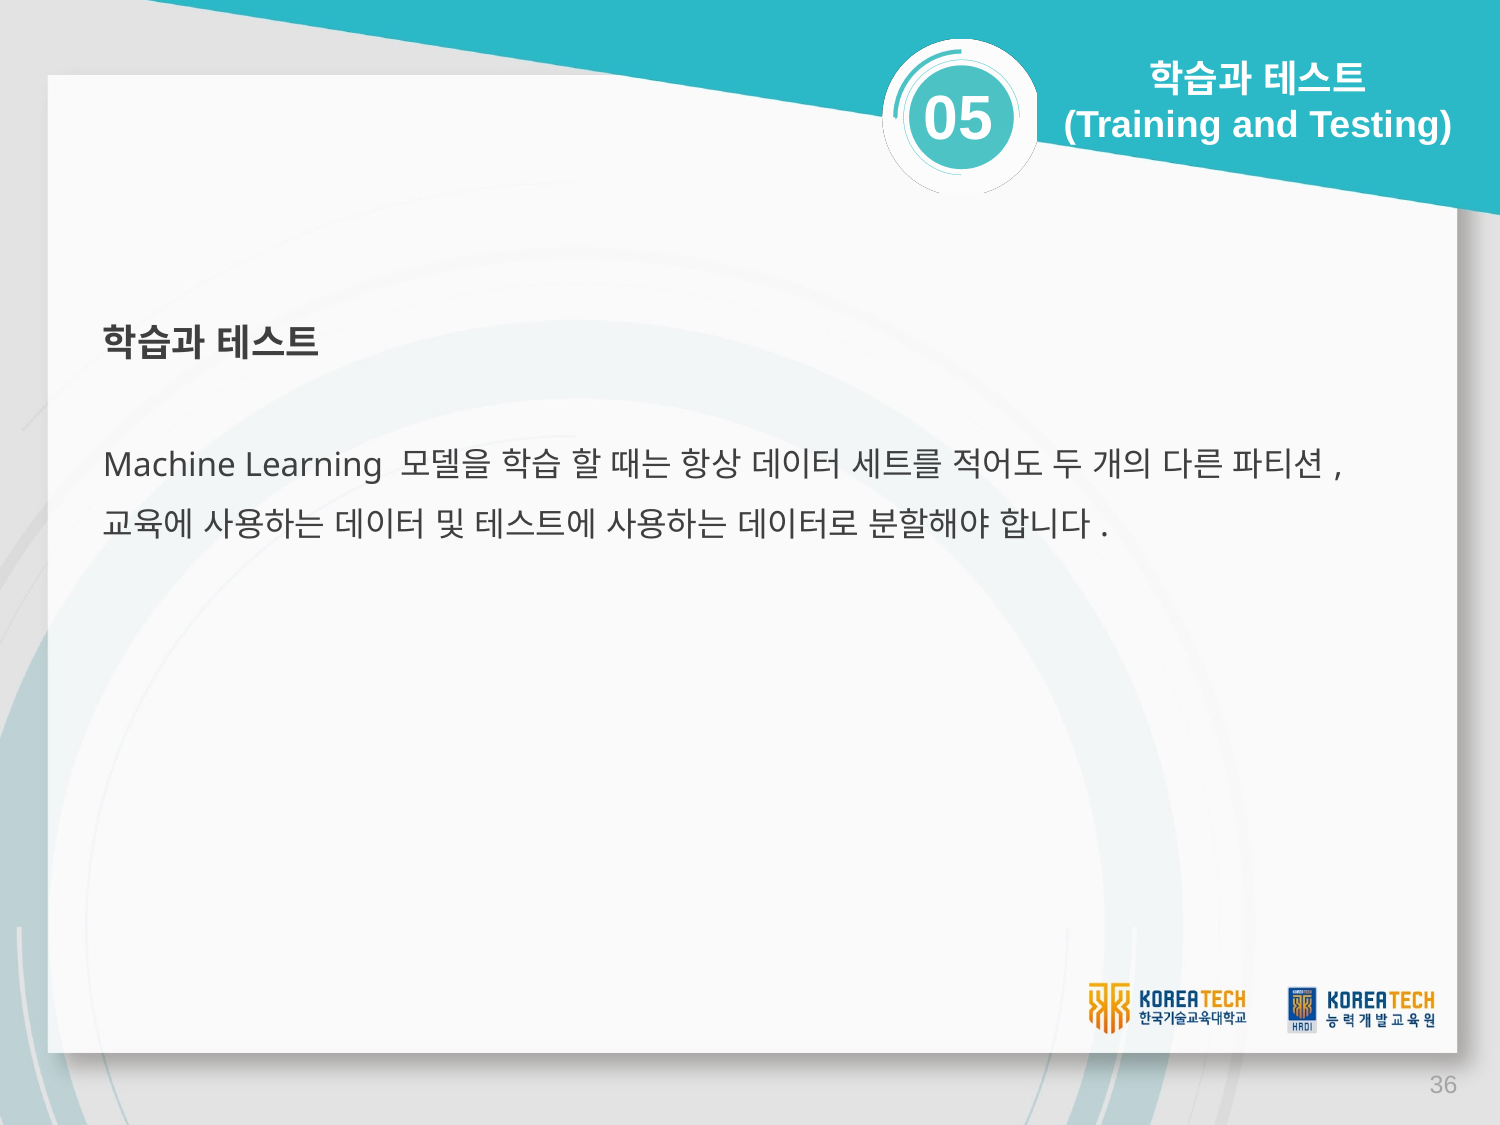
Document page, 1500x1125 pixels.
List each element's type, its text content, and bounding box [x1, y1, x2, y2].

picture [0, 0, 1500, 1125]
text_box 학습과 테스트 (Training and Testing) [1043, 47, 1473, 160]
slide_number 36 [1225, 1053, 1473, 1114]
text_box 학습과 테스트 Machine Learning 모델을 학습 할 때는 항상 데이터 세트를 적어도 두 개의 다른 파티션, 교육에 사용하는 데이터 및 테스트에 사용하는 데이터로 분할해야 합니다. [87, 288, 1378, 958]
